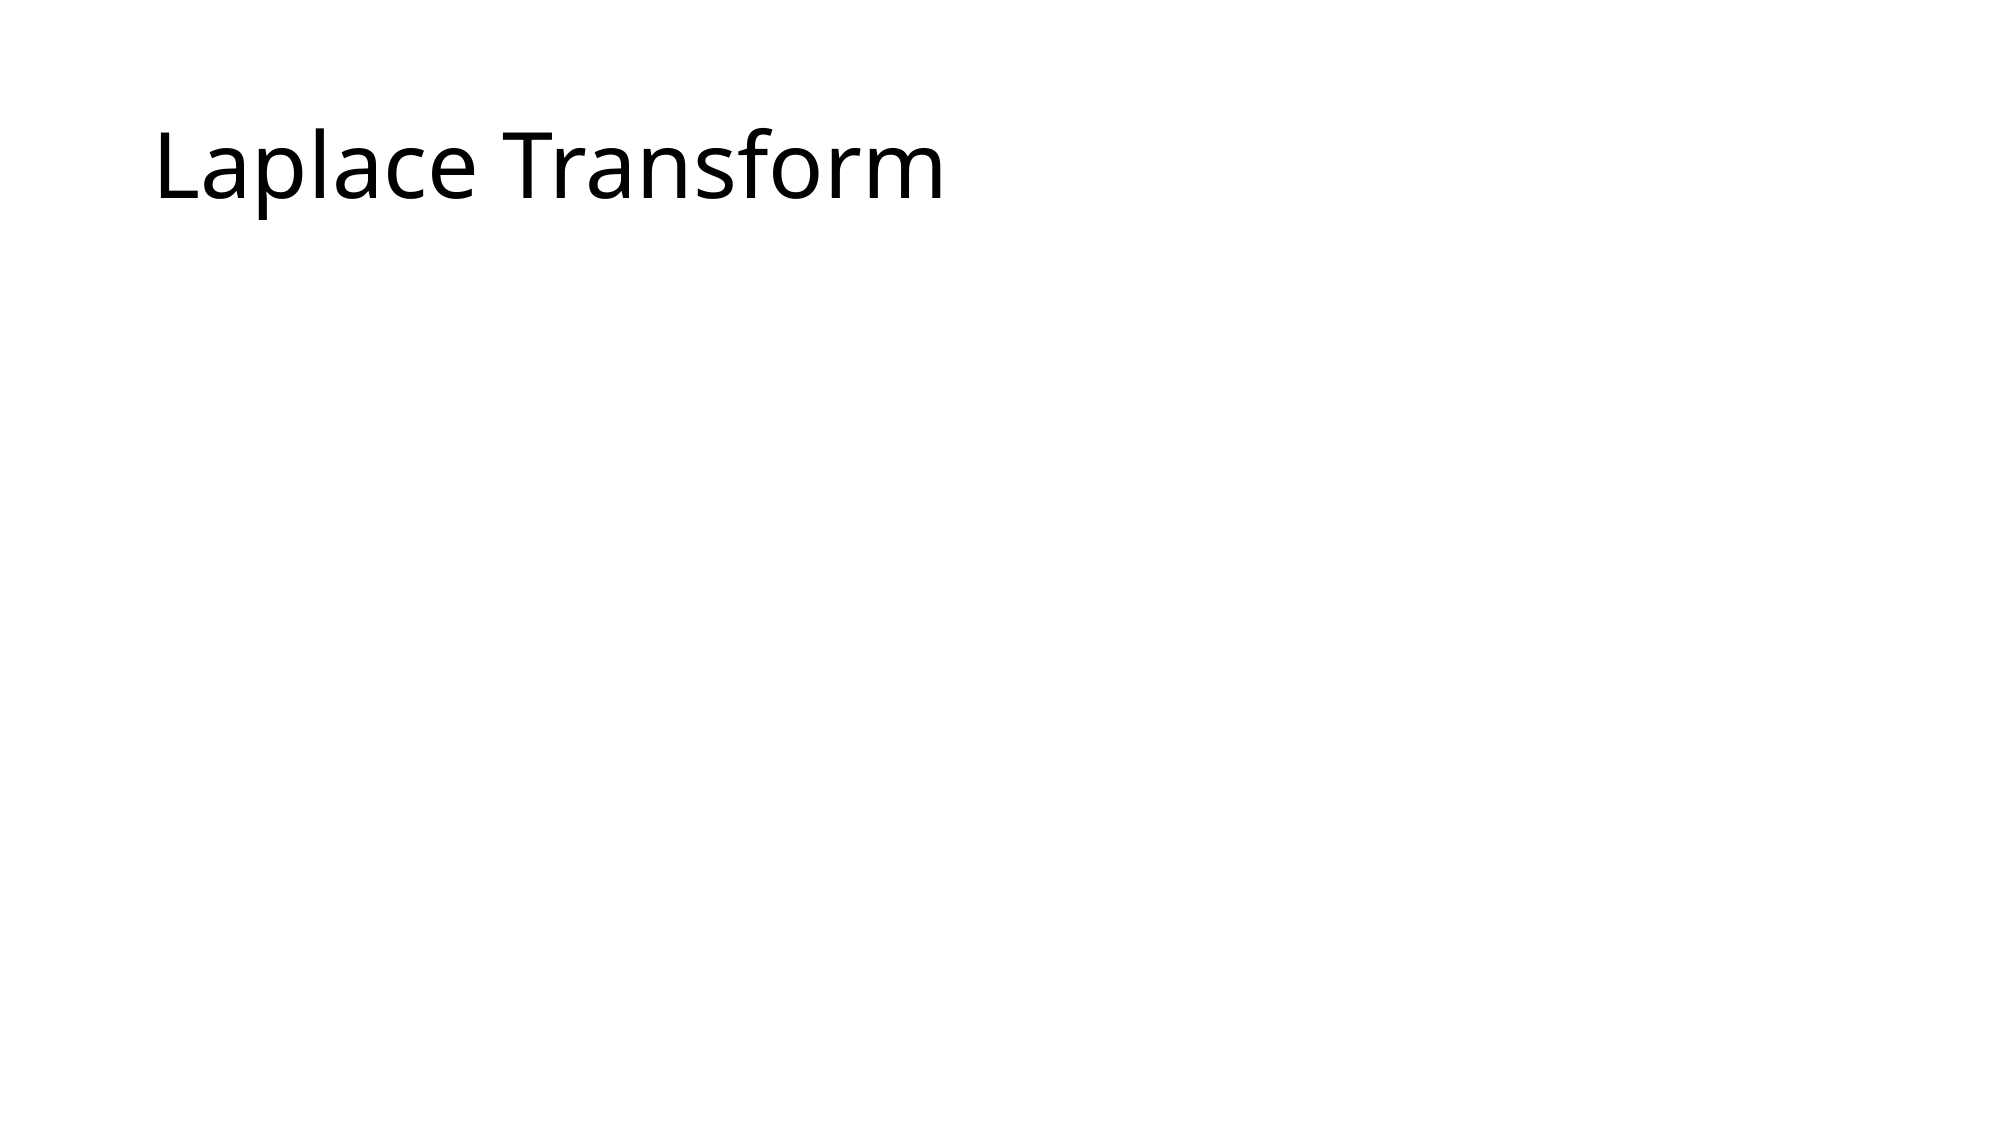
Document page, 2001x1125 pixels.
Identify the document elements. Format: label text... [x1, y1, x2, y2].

title Laplace Transform [137, 59, 1863, 278]
